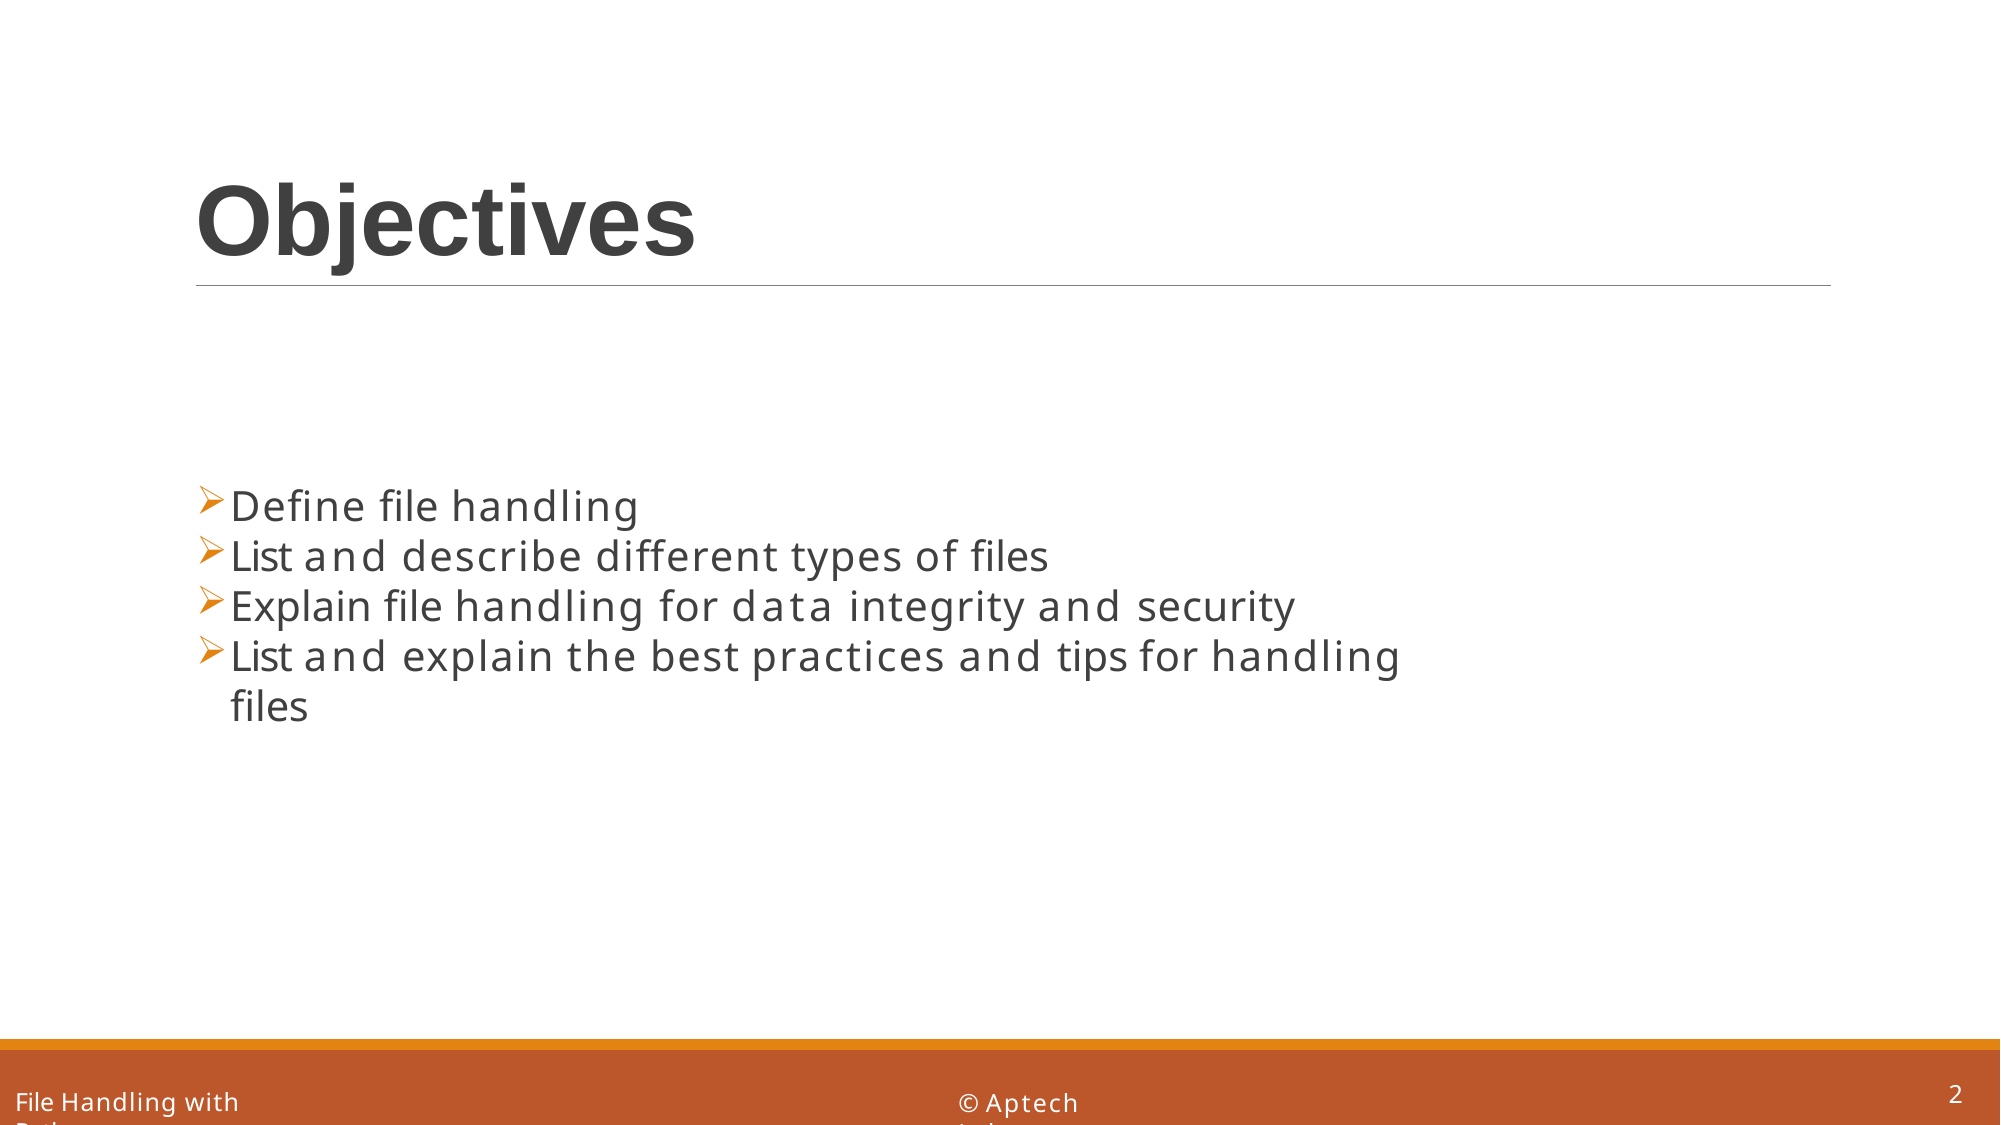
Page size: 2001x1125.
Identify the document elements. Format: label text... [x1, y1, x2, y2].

footer © Aptech Ltd [956, 1087, 1122, 1125]
title Objectives [192, 51, 1781, 344]
slide_number File Handling with Python [12, 1086, 319, 1125]
text_box Define file handling List and describe different types of files Explain file handling for data integrity and security List and explain the best practices and tips for handling files [195, 477, 1429, 730]
slide_number 2 [1942, 1083, 1985, 1125]
